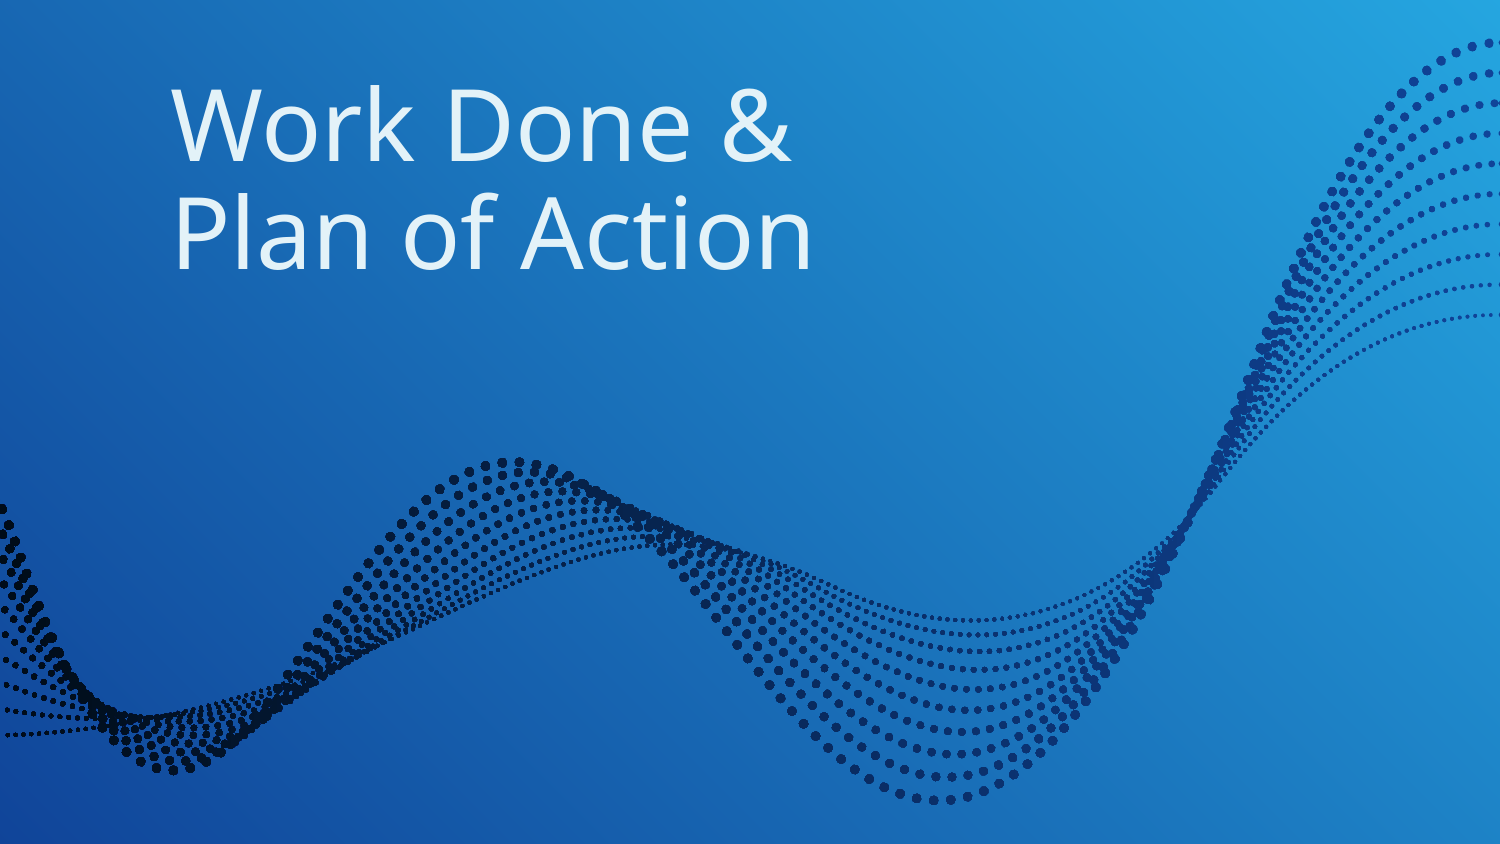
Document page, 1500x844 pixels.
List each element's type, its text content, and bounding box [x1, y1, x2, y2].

title Work Done & Plan of Action [170, 298, 1330, 399]
